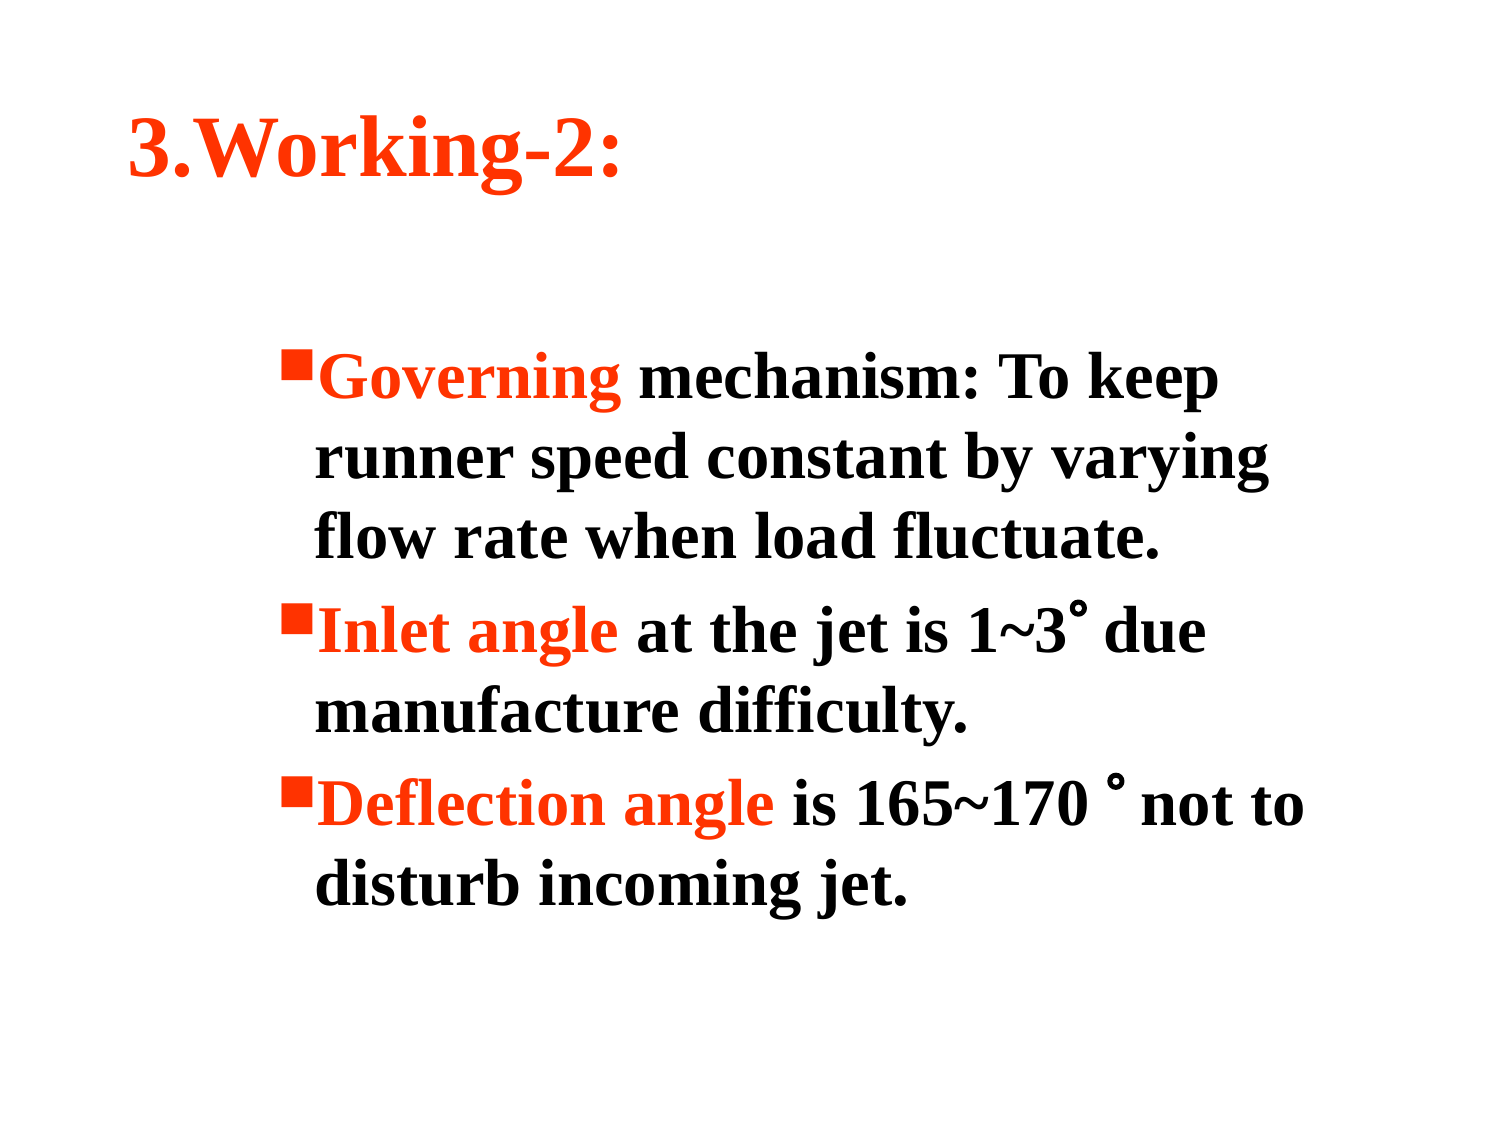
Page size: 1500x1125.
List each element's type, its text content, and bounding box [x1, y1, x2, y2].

text_box 3.Working-2: [112, 99, 1388, 288]
text_box Governing mechanism: To keep runner speed constant by varying flow rate when load fluctuate. Inlet angle at the jet is 1~3 due manufacture difficulty. Deflection angle is 165~170  not to disturb incoming jet. [112, 324, 1388, 1000]
